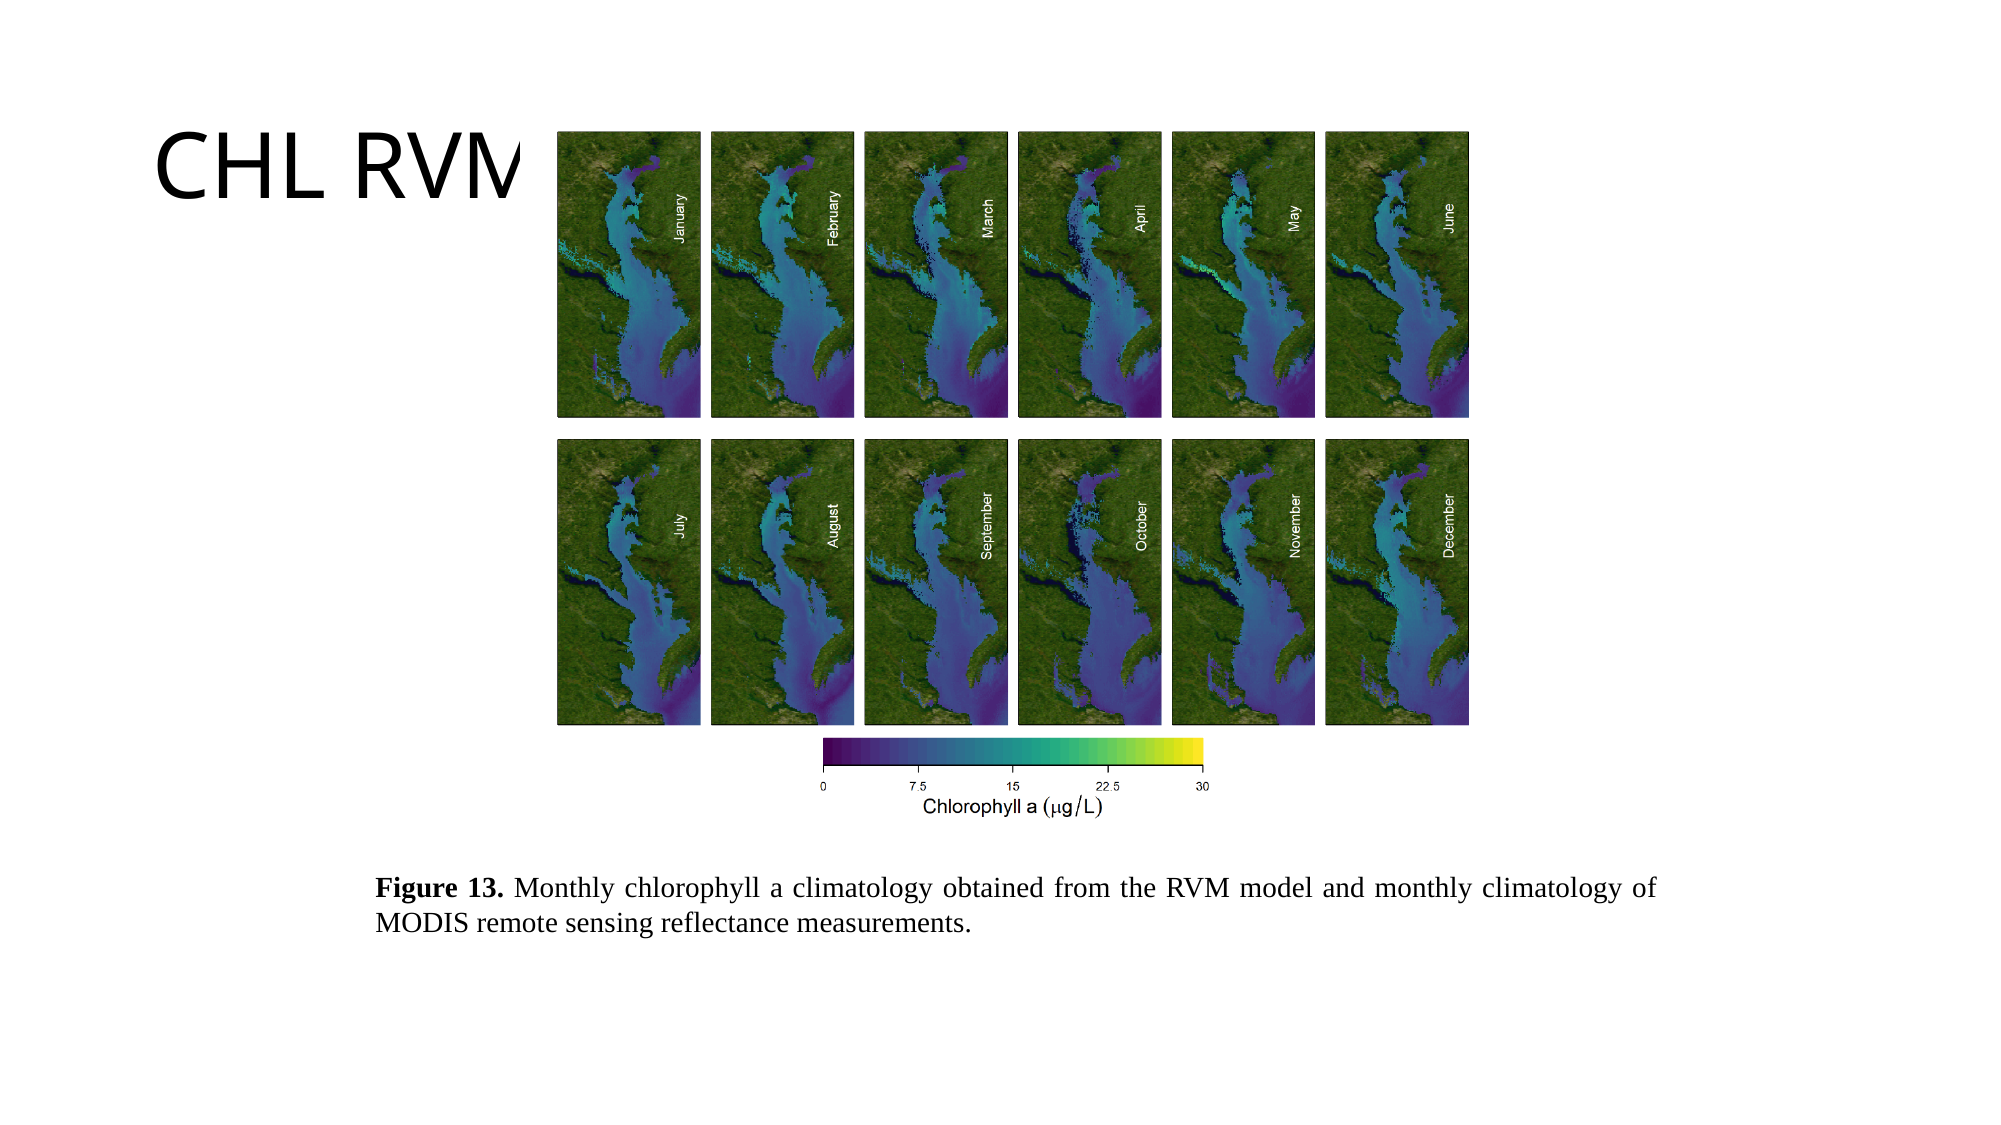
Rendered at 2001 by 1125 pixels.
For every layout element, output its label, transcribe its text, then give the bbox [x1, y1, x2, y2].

title CHL RVM [137, 59, 1863, 278]
text_box Figure 13. Monthly chlorophyll a climatology obtained from the RVM model and monthly climatology of MODIS remote sensing reflectance measurements. [360, 861, 1674, 946]
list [520, 114, 1480, 829]
